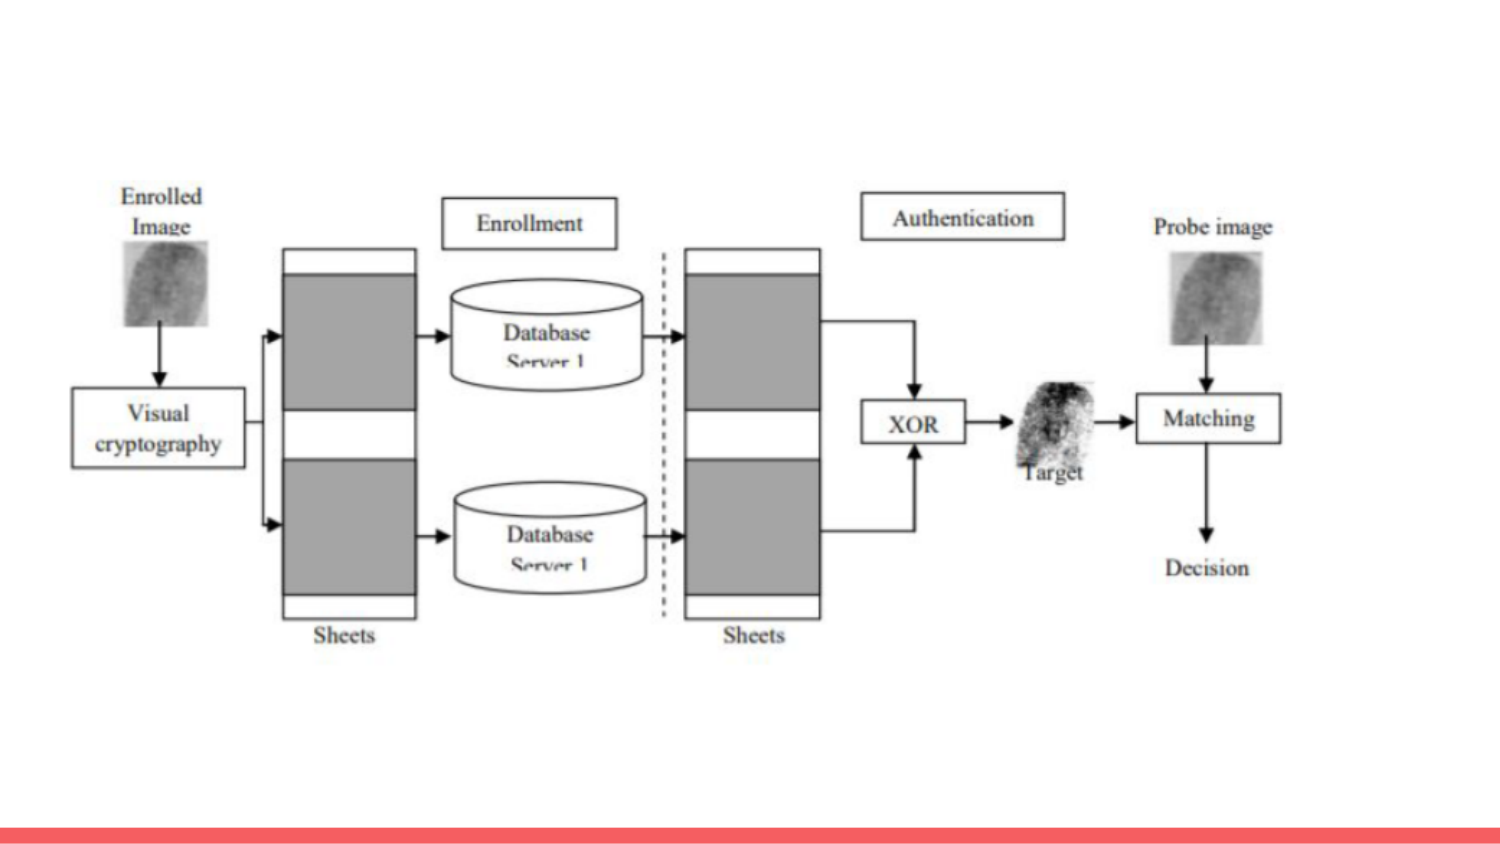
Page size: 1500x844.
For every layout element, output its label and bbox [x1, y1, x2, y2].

picture [68, 133, 1355, 727]
